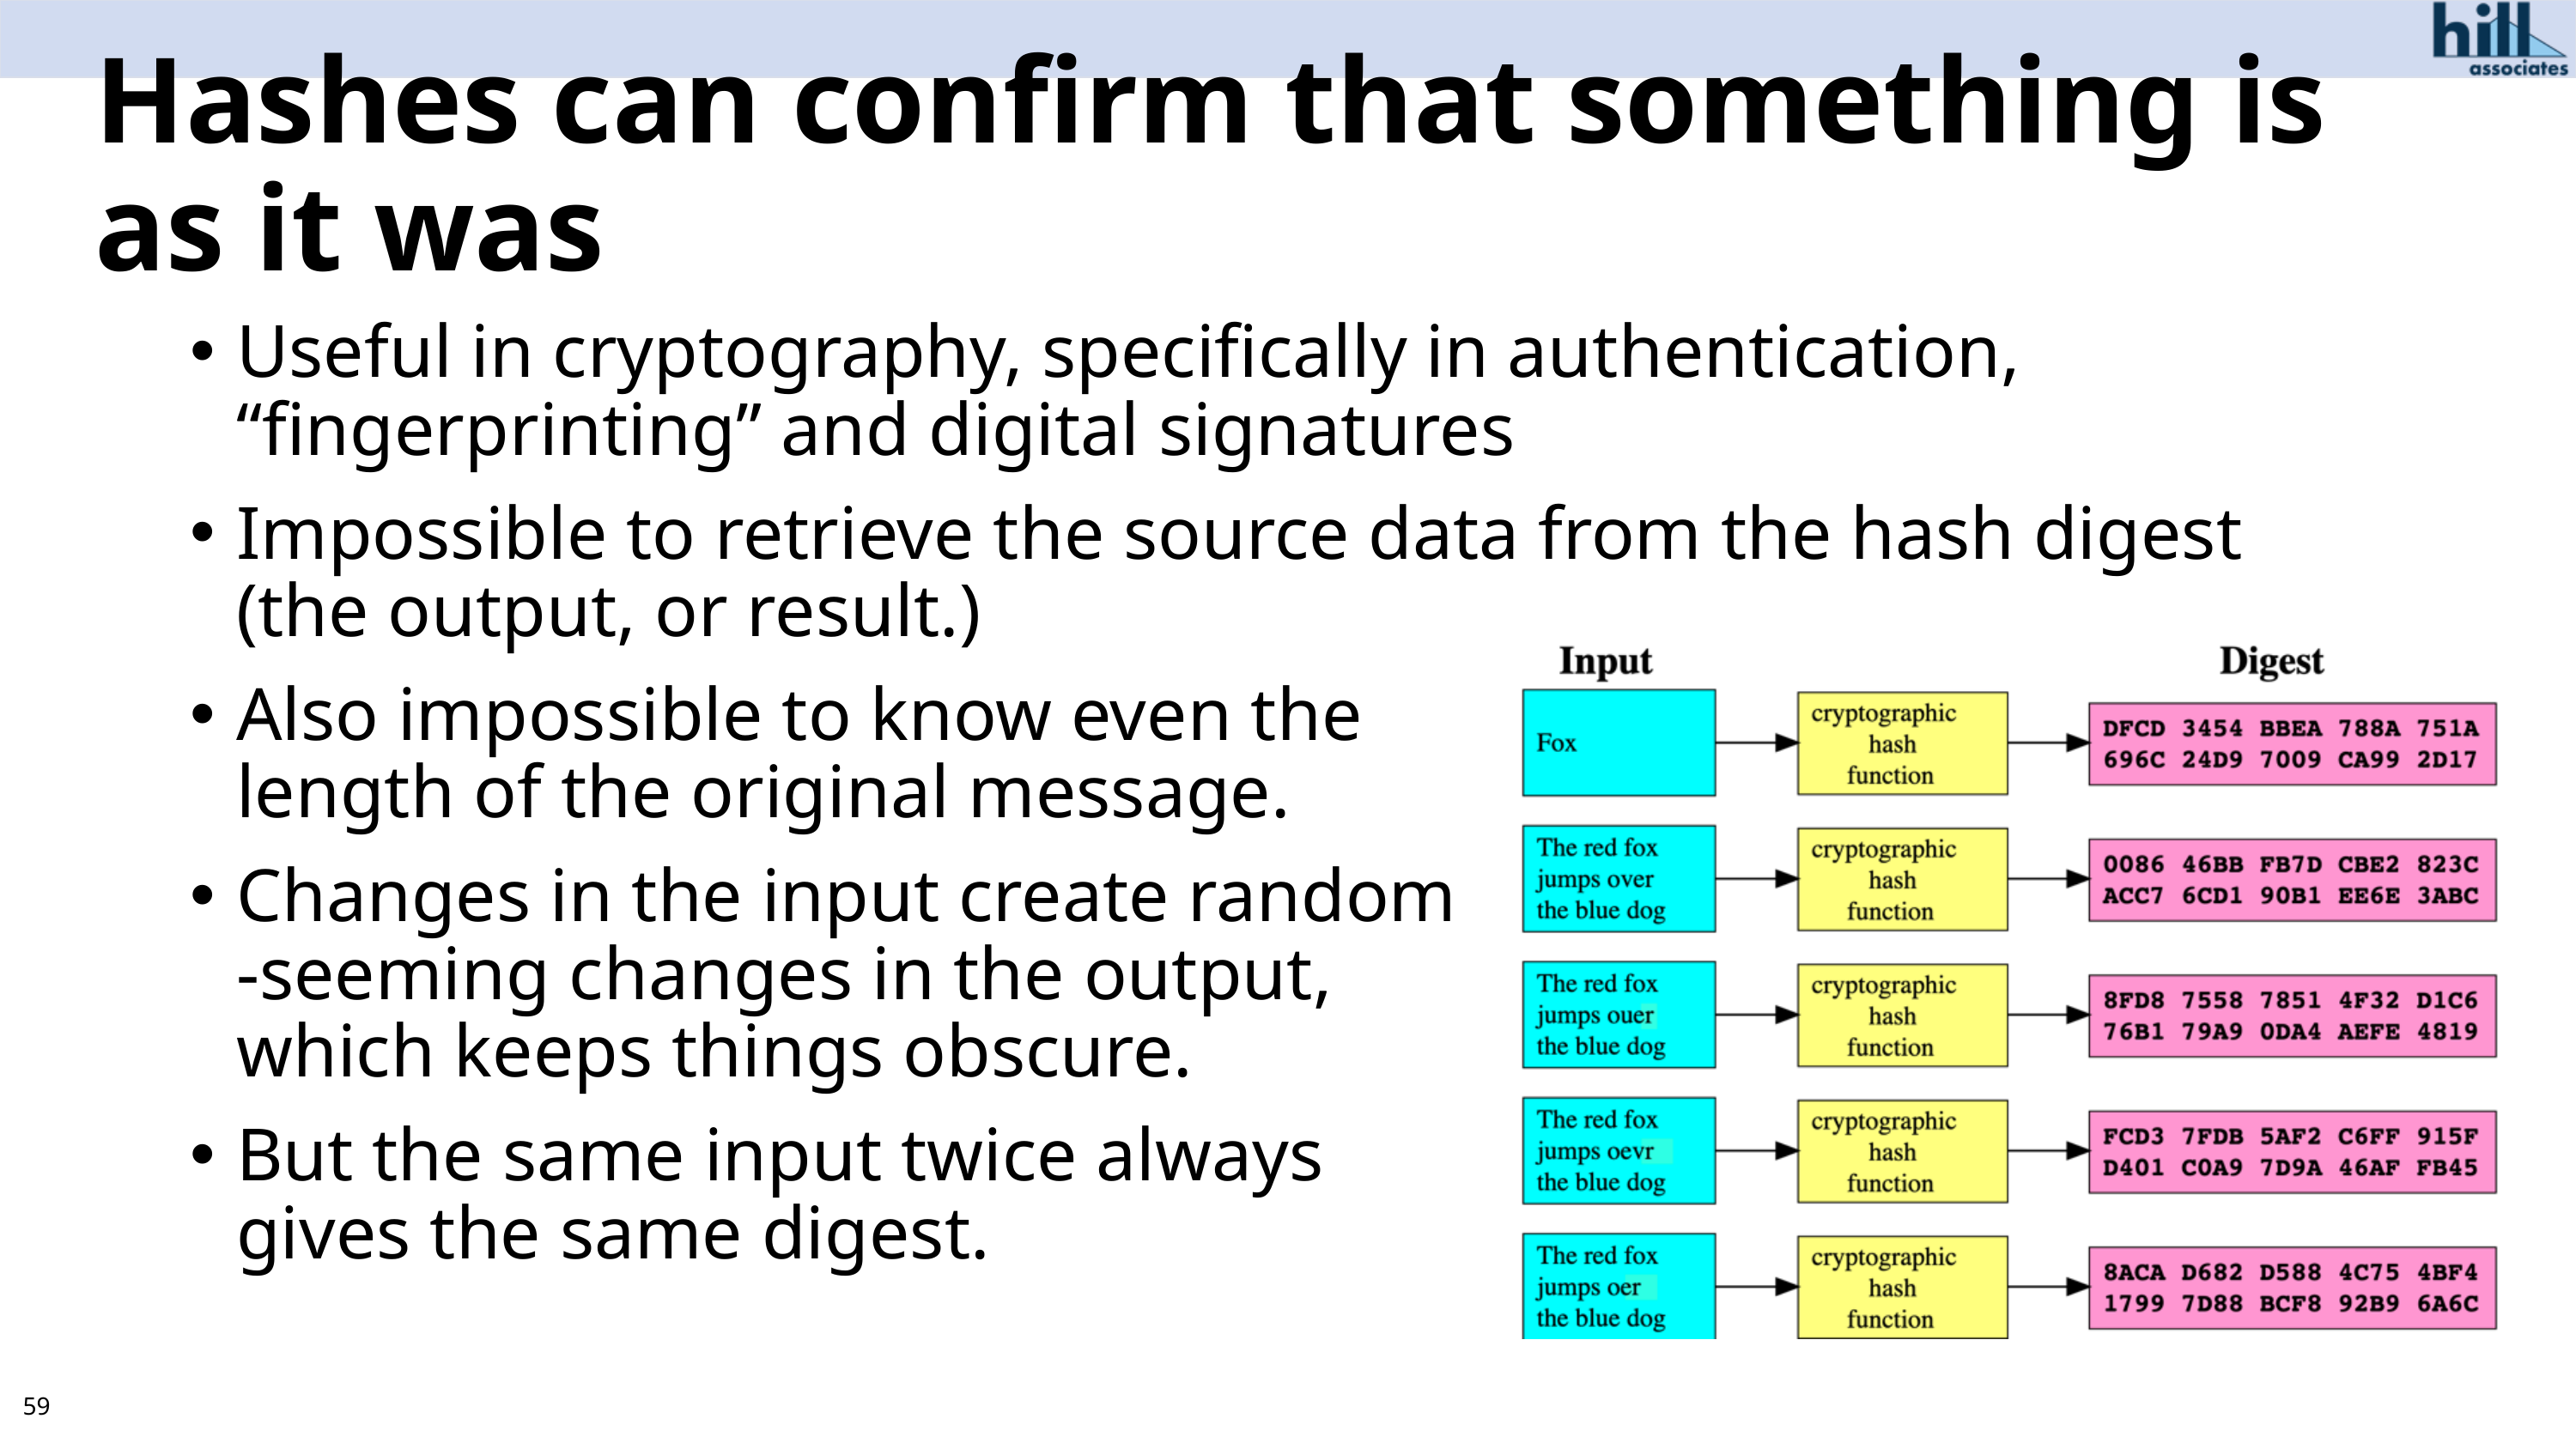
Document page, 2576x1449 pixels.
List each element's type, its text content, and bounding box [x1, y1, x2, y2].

picture [2432, 0, 2576, 80]
text_box 59 [3, 1384, 215, 1449]
list Useful in cryptography, specifically in authentication, “fingerprinting” and digital signatures Impossible to retrieve the source data from the hash digest (the output, or result.) Also impossible to know even the length of the original message. Changes in the input create random -seeming changes in the output, which keeps things obscure. But the same input twice always gives the same digest. [177, 308, 2399, 1290]
title Hashes can confirm that something is as it was [82, 28, 2436, 309]
picture [1513, 633, 2506, 1340]
